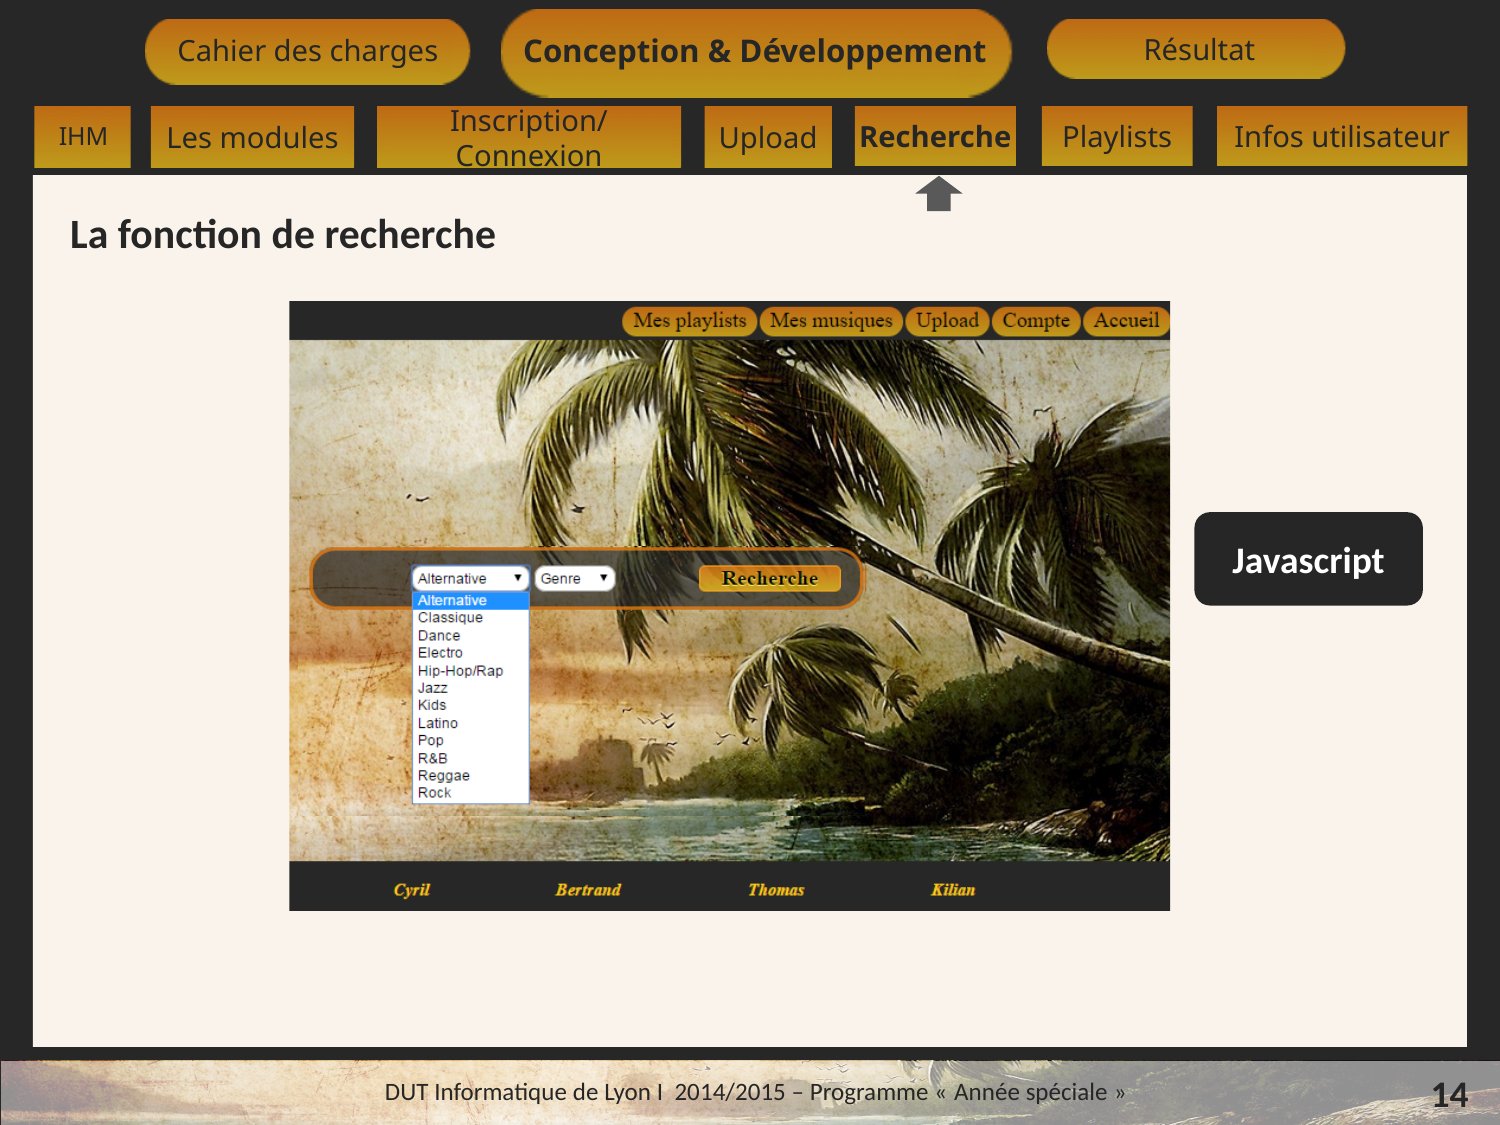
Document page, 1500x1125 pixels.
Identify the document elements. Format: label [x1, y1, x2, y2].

text_box [362, 106, 682, 168]
text_box [684, 106, 827, 168]
text_box [149, 106, 356, 168]
text_box [829, 106, 1009, 166]
text_box [0, 1060, 1500, 1125]
text_box [14, 106, 147, 168]
picture [0, 0, 1500, 1060]
text_box [1197, 106, 1488, 166]
text_box [1011, 106, 1195, 166]
